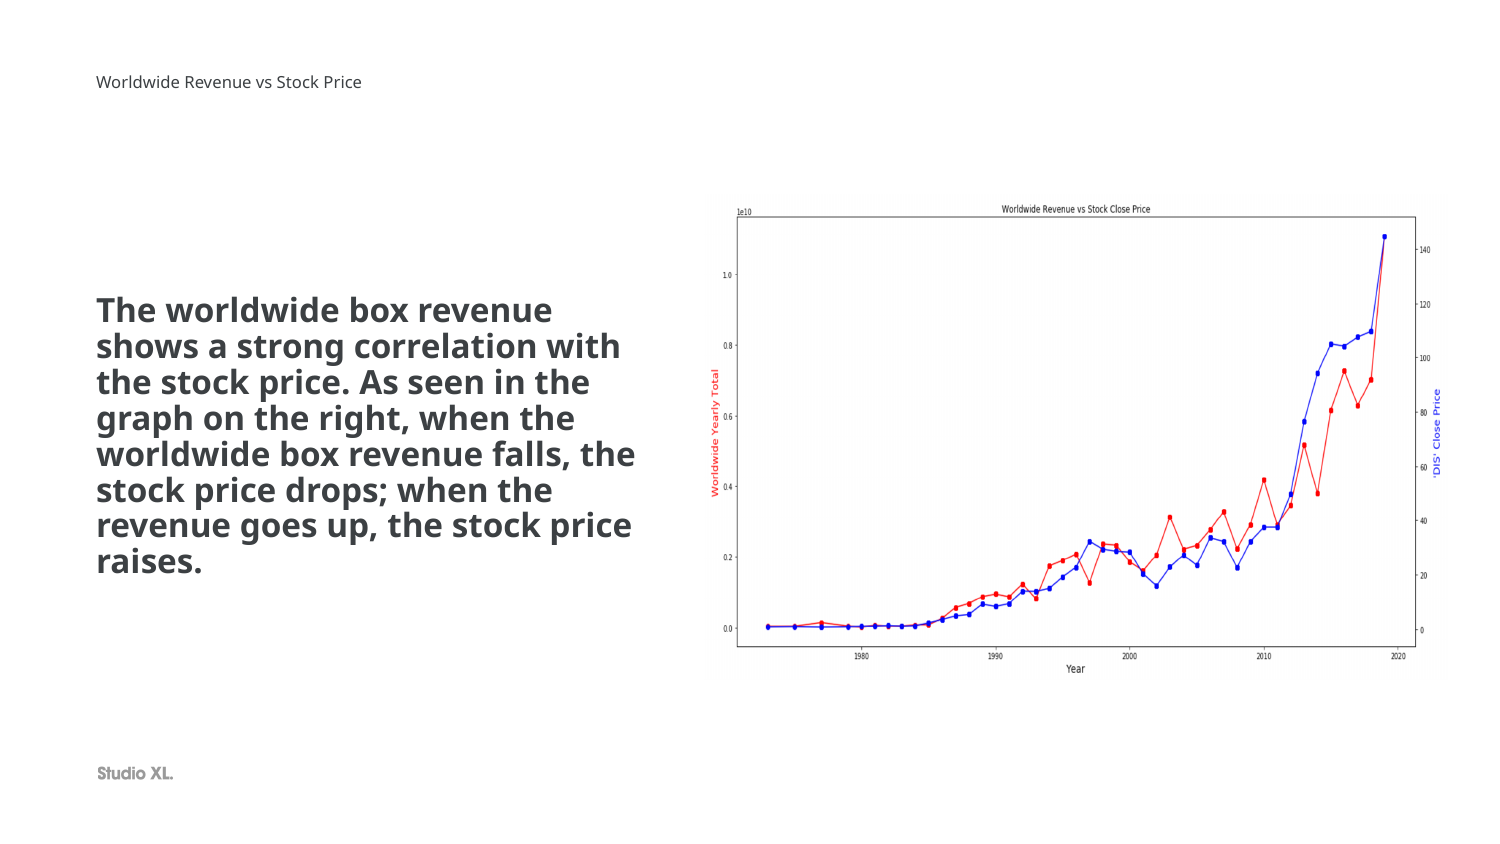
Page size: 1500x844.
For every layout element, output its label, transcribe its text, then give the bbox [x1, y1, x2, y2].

picture [98, 765, 173, 781]
picture [703, 194, 1448, 681]
subtitle The worldwide box revenue shows a strong correlation with the stock price. As seen in the graph on the right, when the worldwide box revenue falls, the stock price drops; when the revenue goes up, the stock price raises. [81, 246, 676, 629]
title Worldwide Revenue vs Stock Price [81, 64, 1448, 99]
